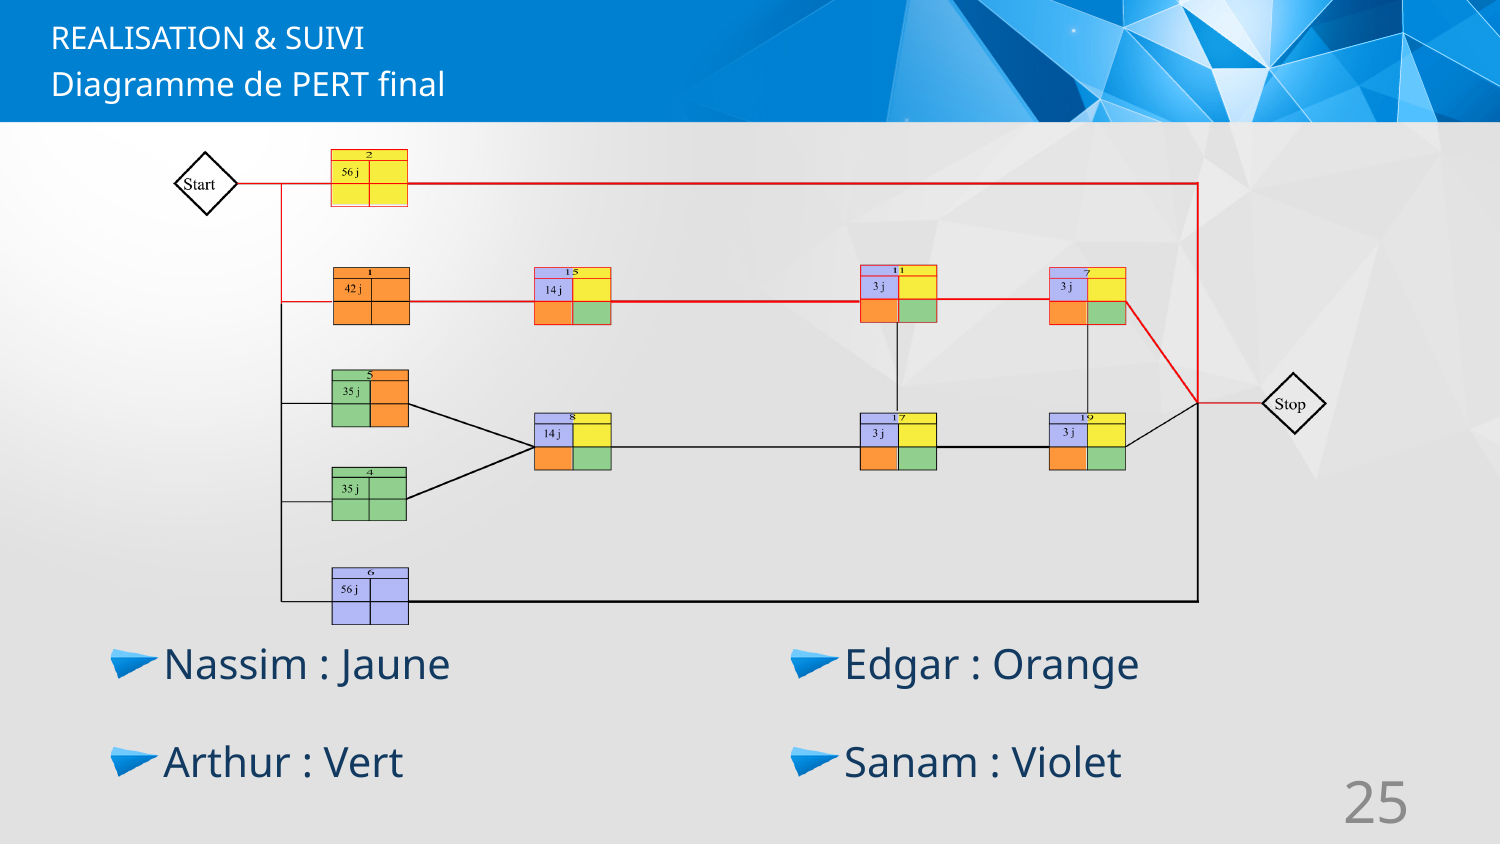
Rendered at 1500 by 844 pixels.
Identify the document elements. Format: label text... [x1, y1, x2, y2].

list Nassim : Jaune [92, 630, 528, 695]
text_box Arthur : Vert [92, 728, 528, 793]
list REALISATION & SUIVI [50, 18, 635, 64]
text_box Sanam : Violet [773, 728, 1209, 793]
text_box Edgar : Orange [773, 632, 1209, 695]
title Diagramme de PERT final [50, 64, 617, 108]
slide_number 25 [1074, 782, 1425, 827]
picture [0, 0, 1500, 844]
